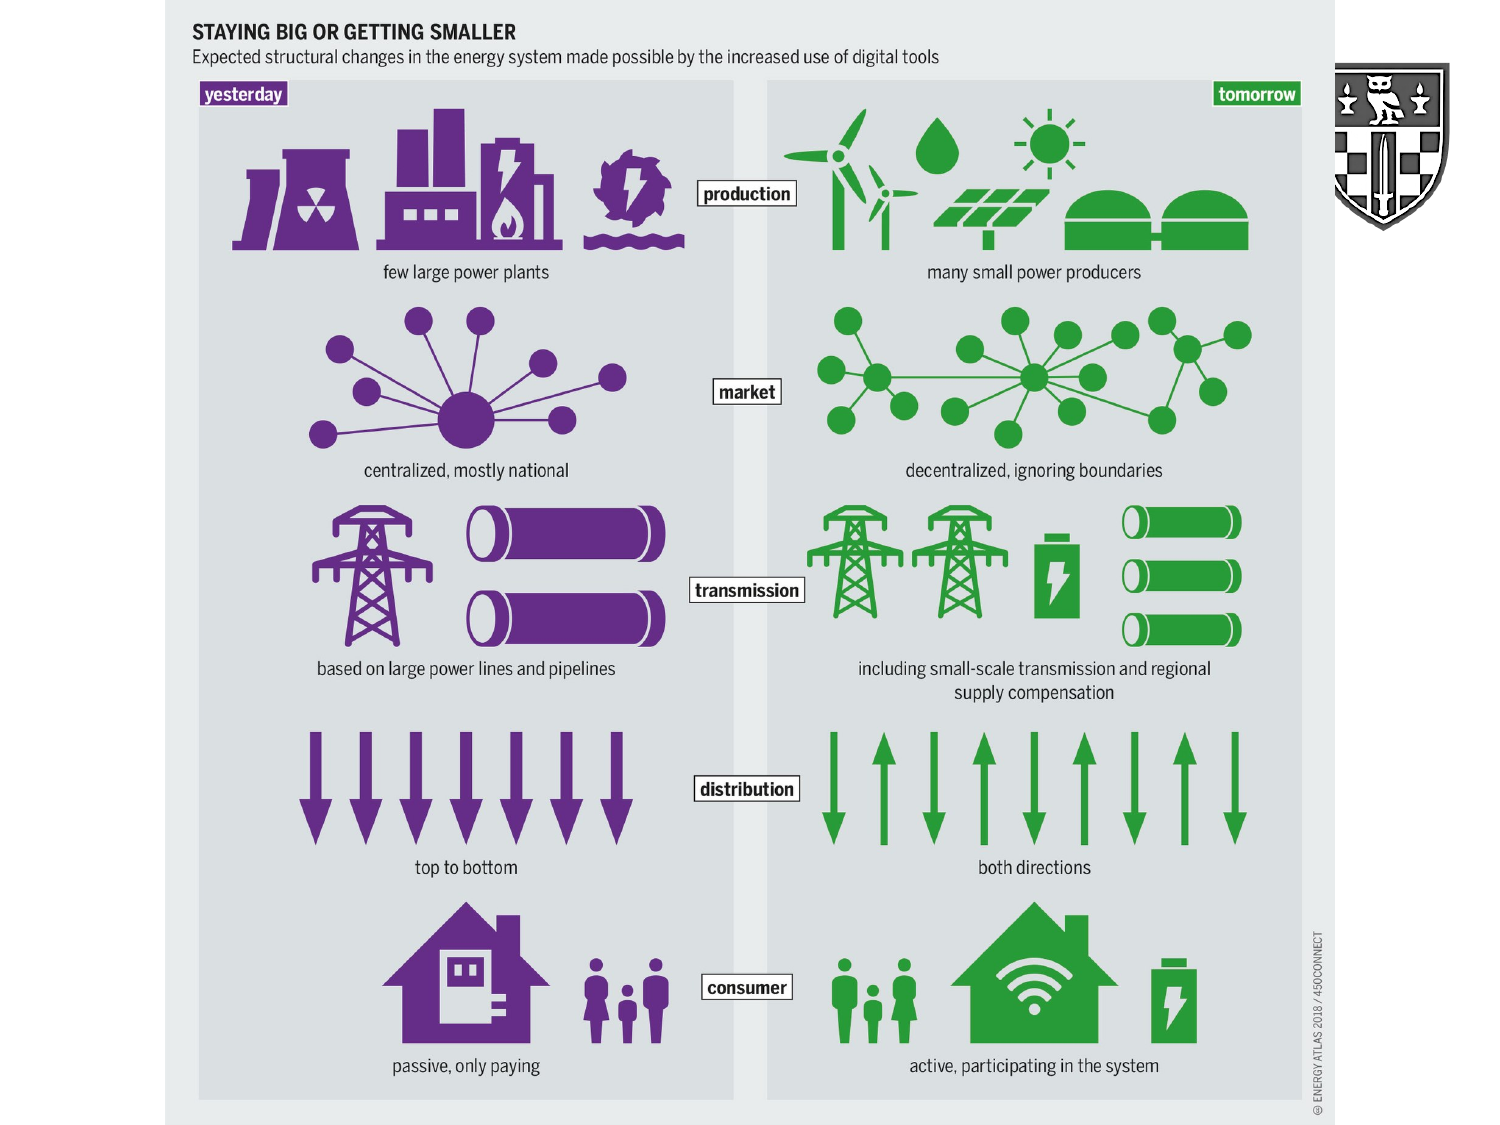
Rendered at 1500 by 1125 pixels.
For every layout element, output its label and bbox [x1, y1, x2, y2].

picture [164, 0, 1450, 1125]
